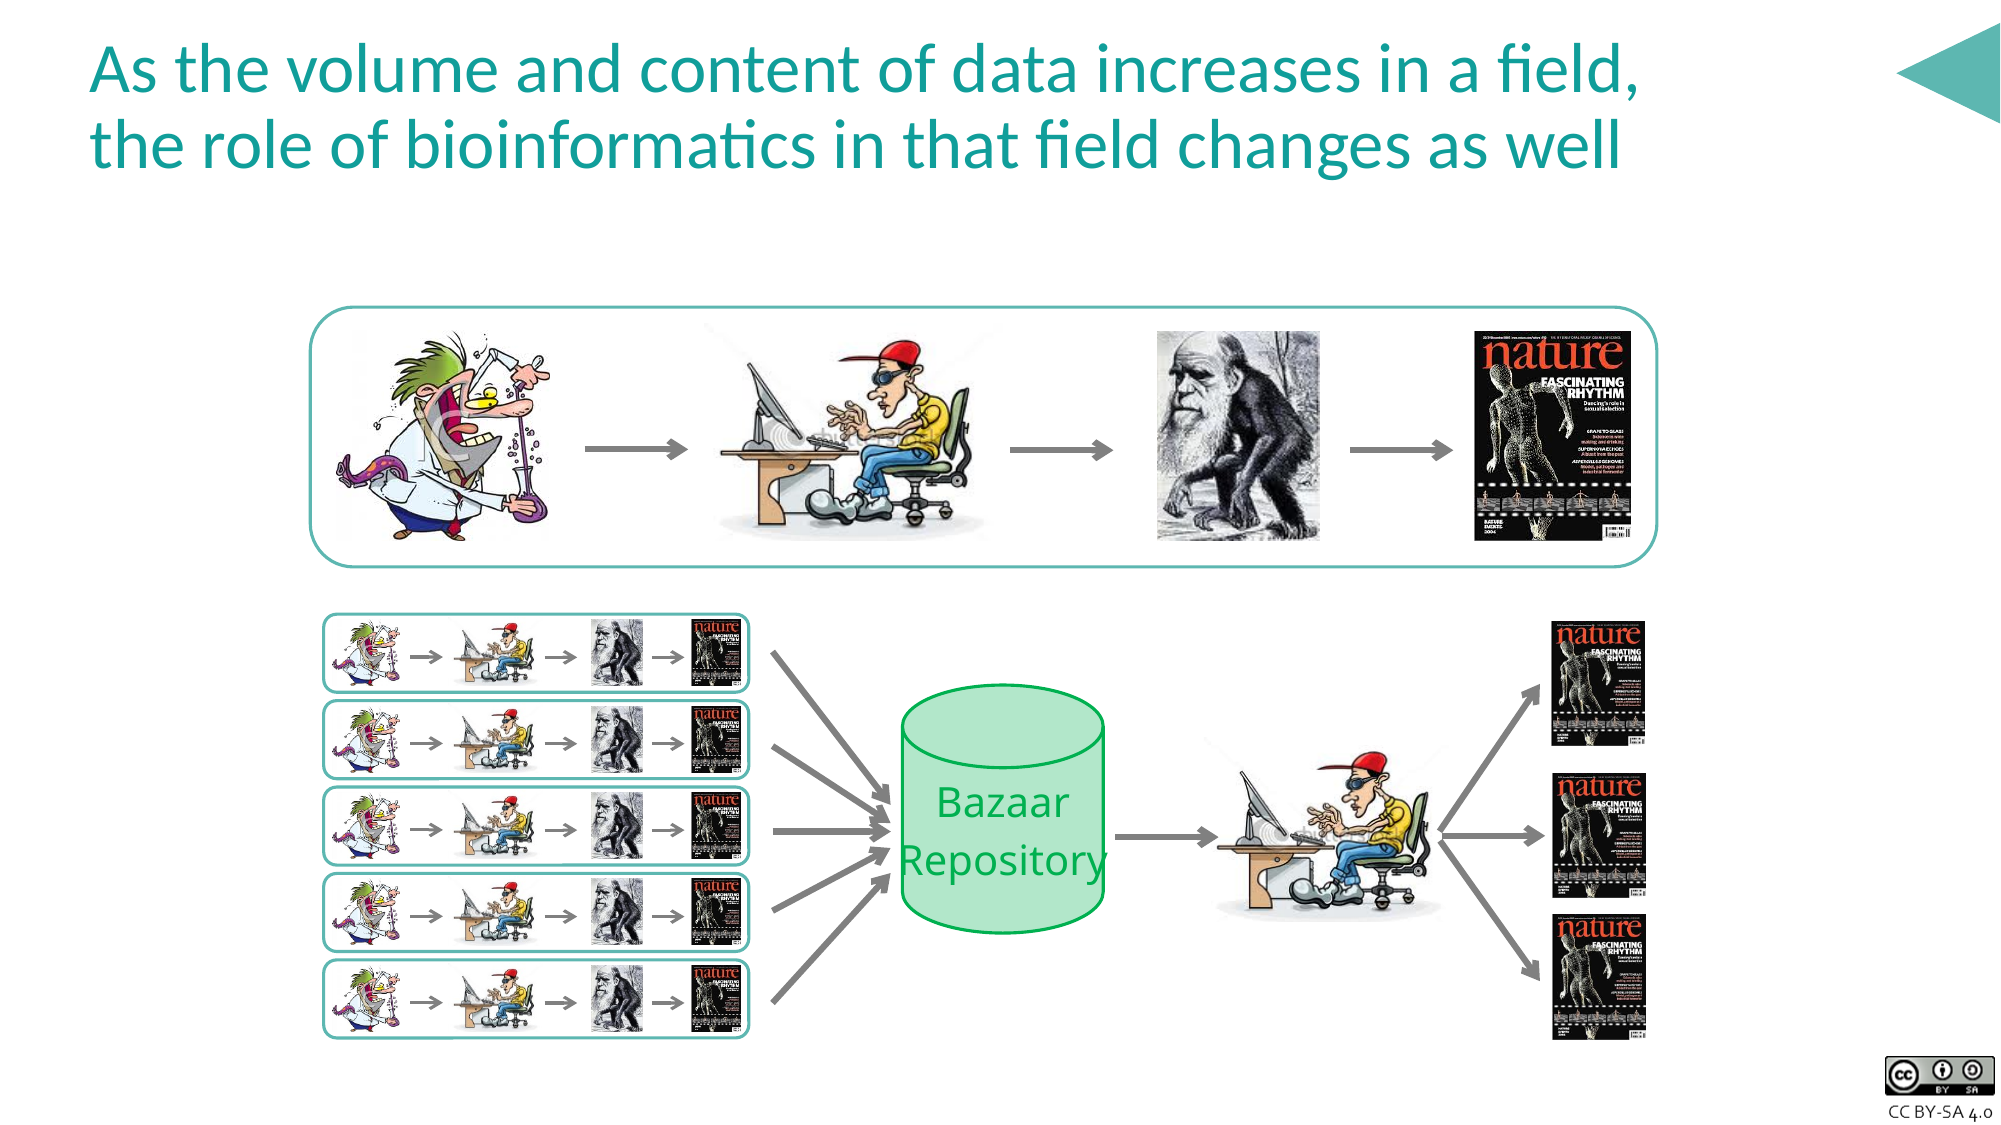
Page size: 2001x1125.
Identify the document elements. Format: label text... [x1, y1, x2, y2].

picture [1551, 621, 1645, 747]
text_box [1439, 840, 1540, 982]
text_box [310, 307, 1657, 567]
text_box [1439, 683, 1540, 832]
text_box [323, 959, 749, 1038]
title As the volume and content of data increases in a field, the role of bioinformatics in that field changes as well [75, 23, 1862, 212]
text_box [323, 873, 749, 952]
picture [1474, 331, 1632, 541]
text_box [323, 700, 749, 779]
picture [704, 323, 1003, 541]
picture [1157, 331, 1320, 541]
picture [1552, 773, 1646, 898]
picture [1875, 1056, 2000, 1125]
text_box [772, 873, 891, 1004]
picture [1552, 914, 1646, 1040]
picture [1203, 737, 1457, 922]
picture [336, 330, 550, 541]
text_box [772, 746, 891, 824]
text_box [323, 614, 749, 693]
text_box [772, 651, 891, 746]
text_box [323, 786, 749, 866]
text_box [772, 848, 891, 873]
text_box Bazaar Repository [902, 685, 1104, 934]
